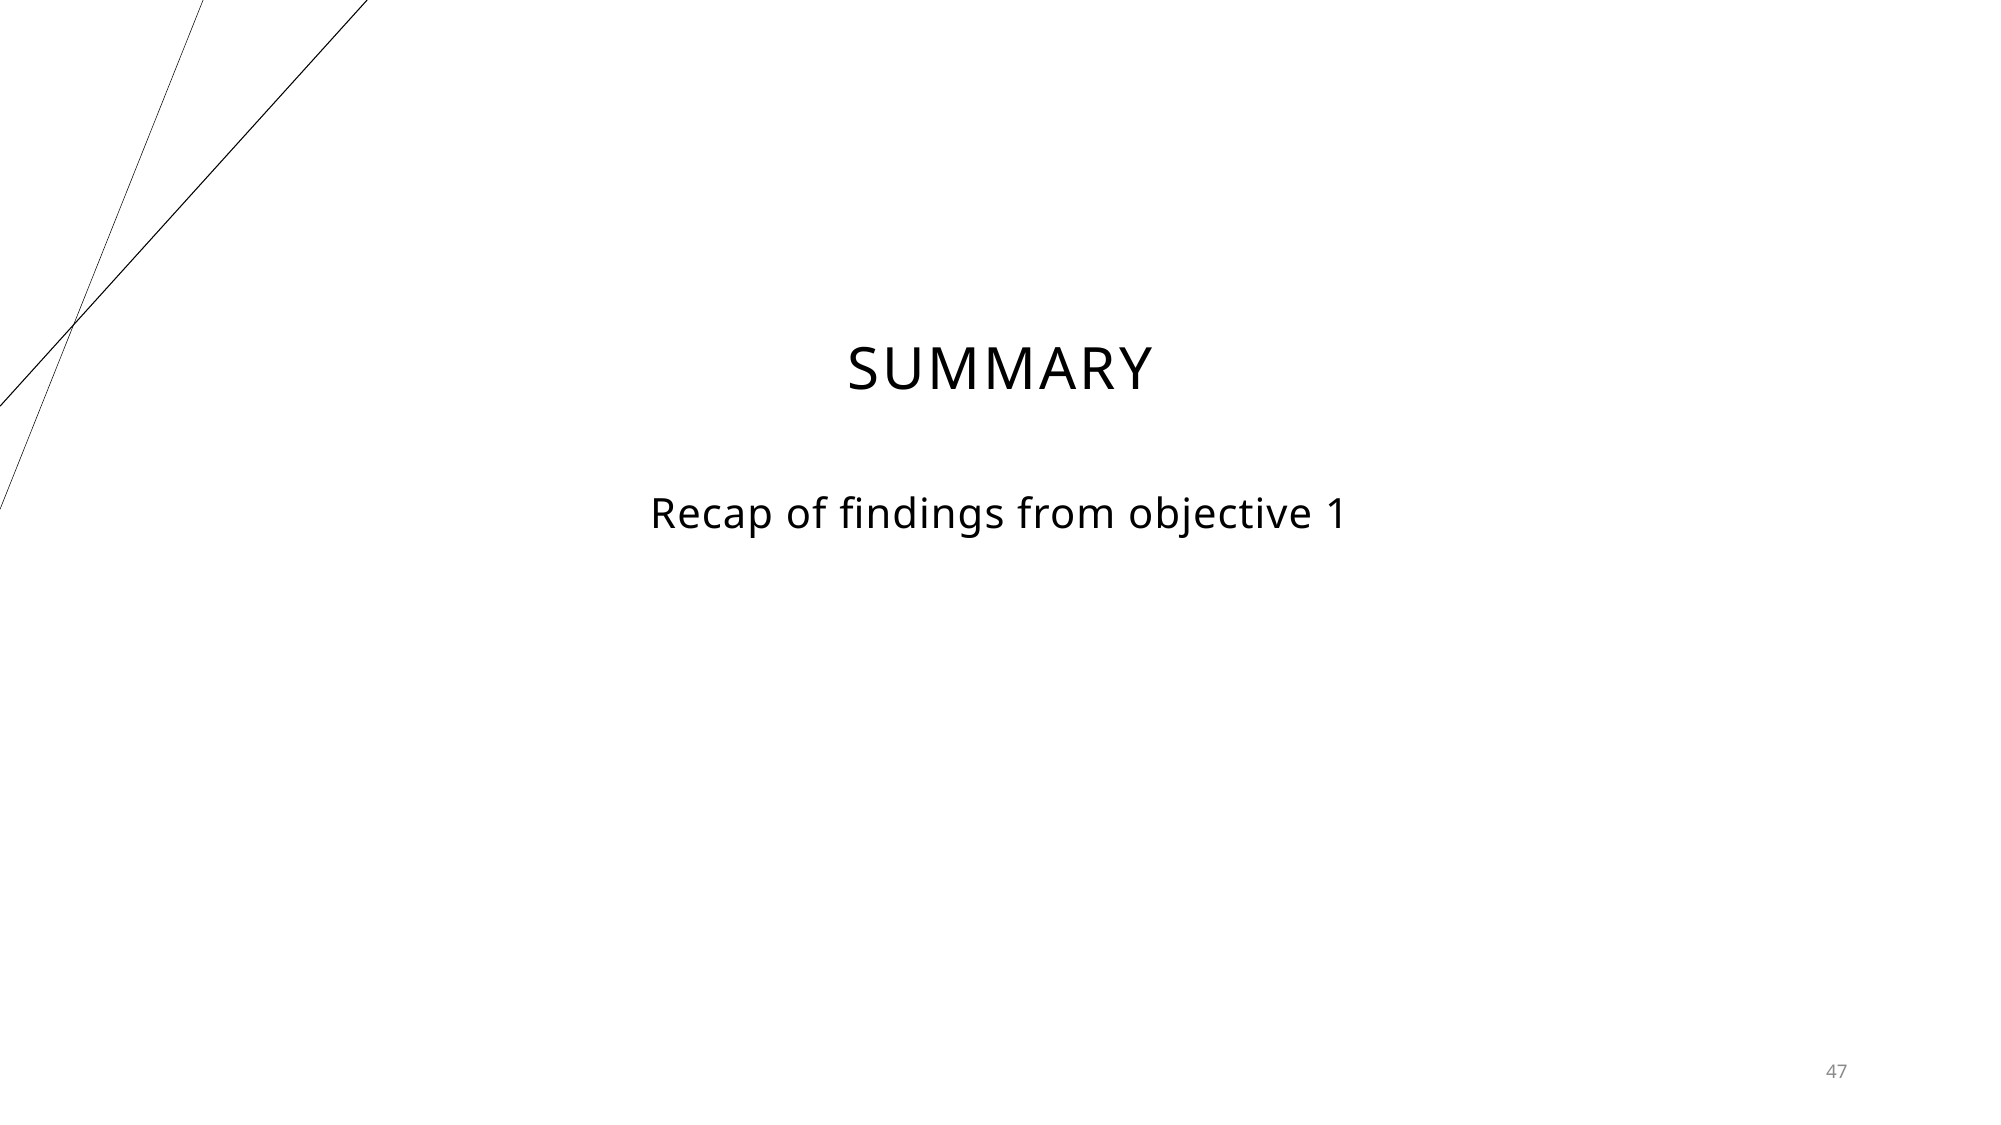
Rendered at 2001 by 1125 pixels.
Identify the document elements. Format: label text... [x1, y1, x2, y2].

list Recap of findings from objective 1 [192, 479, 1808, 646]
title Summary [309, 261, 1691, 479]
slide_number 47 [1412, 1042, 1863, 1103]
